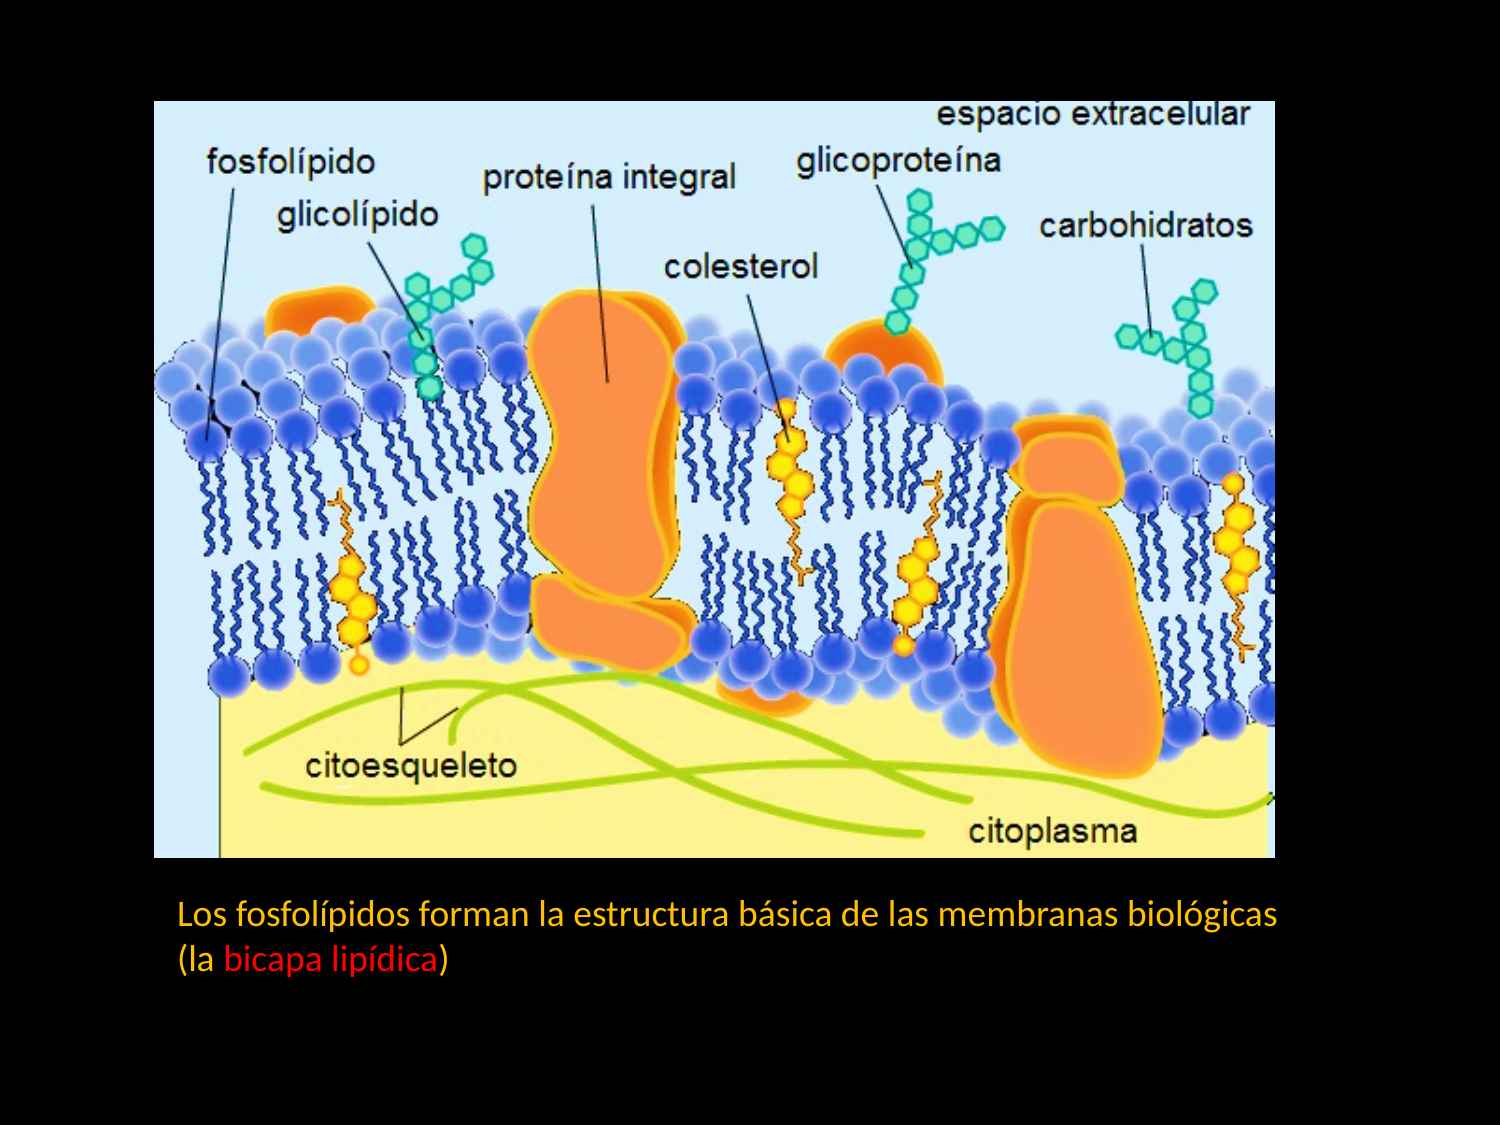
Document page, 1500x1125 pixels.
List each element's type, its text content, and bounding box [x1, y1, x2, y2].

picture [154, 101, 1275, 859]
text_box Los fosfolípidos forman la estructura básica de las membranas biológicas (la bicapa lipídica) [162, 881, 1330, 988]
